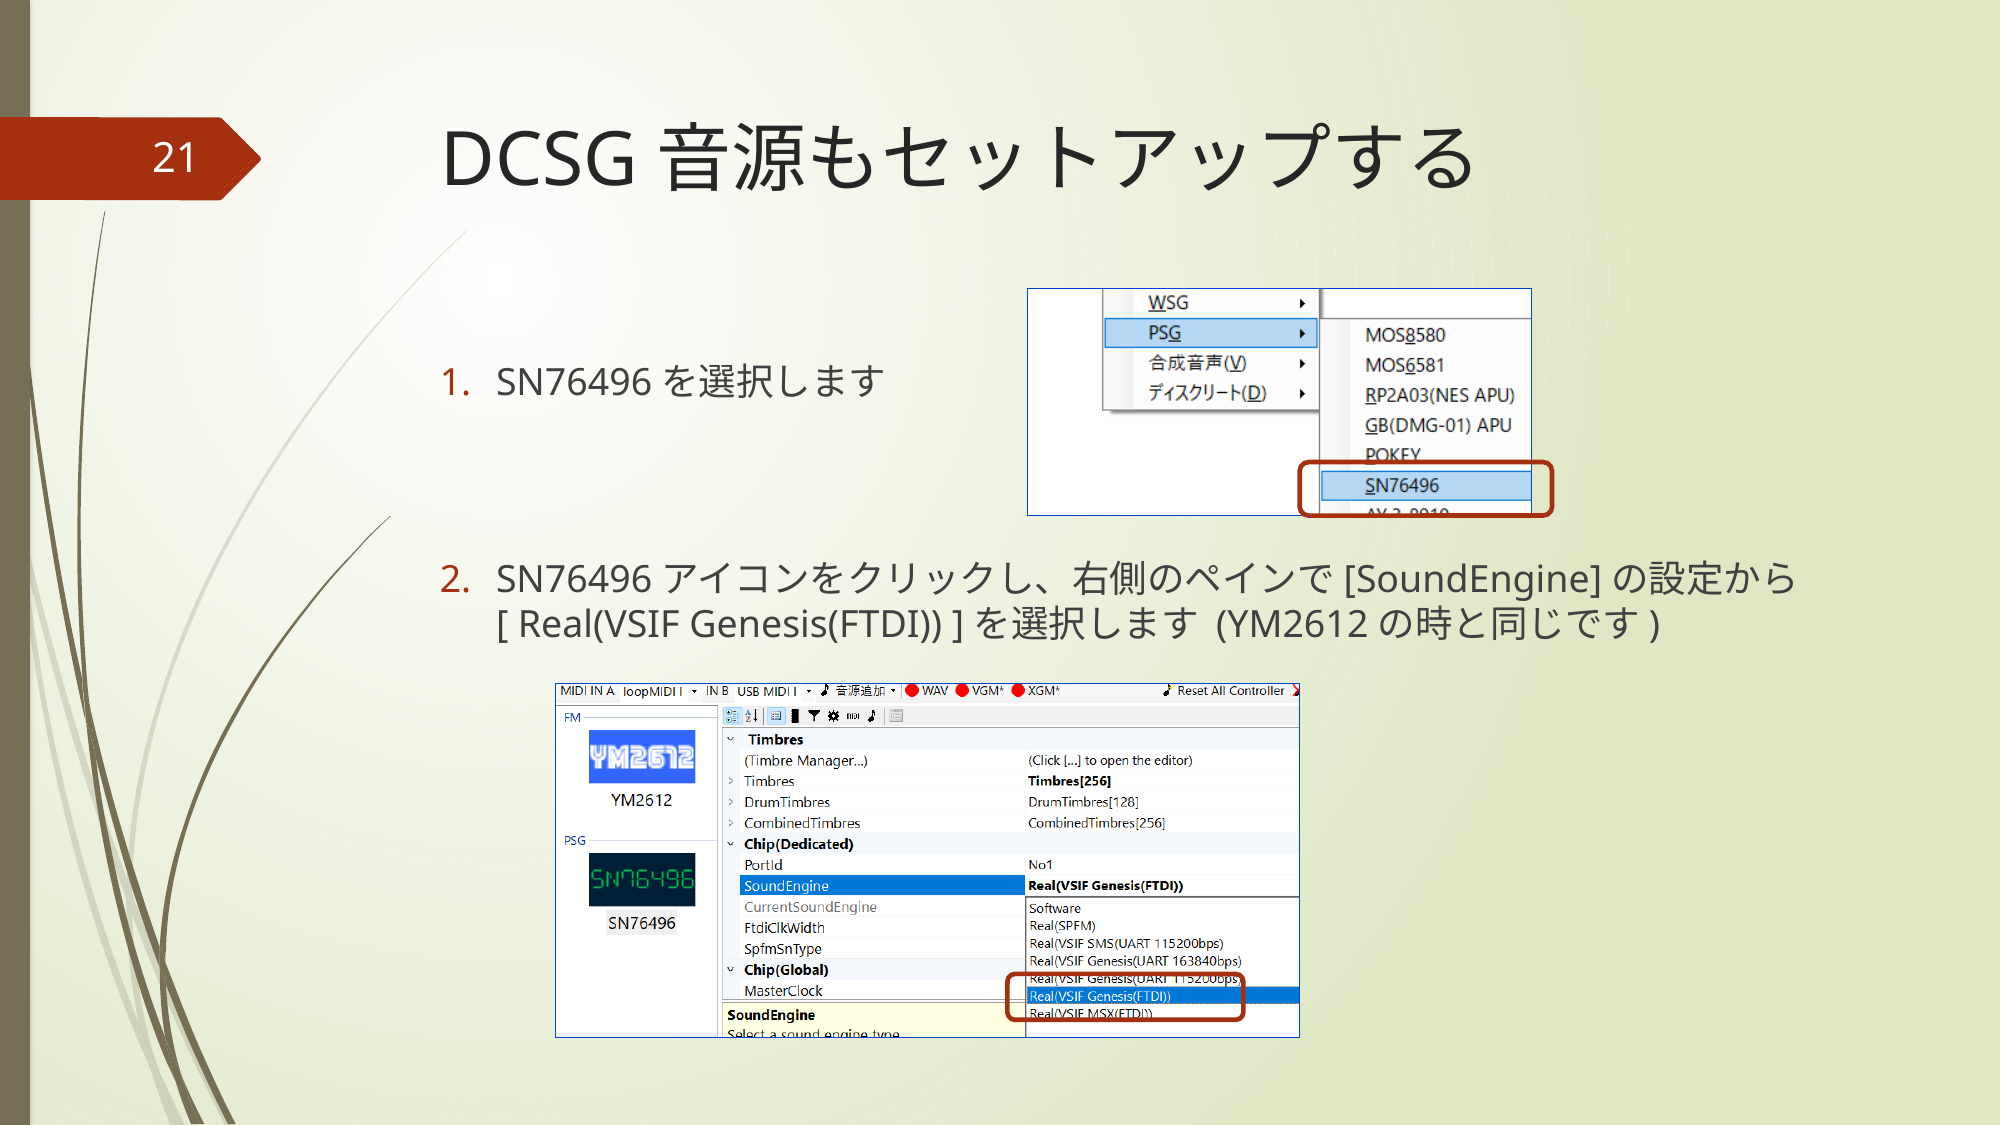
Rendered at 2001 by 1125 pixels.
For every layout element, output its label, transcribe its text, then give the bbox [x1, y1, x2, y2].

slide_number 21 [87, 129, 216, 190]
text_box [554, 682, 1300, 1038]
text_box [1027, 287, 1553, 516]
text_box SN76496を選択します SN76496アイコンをクリックし、右側のペインで[SoundEngine]の設定から[ Real(VSIF Genesis(FTDI)) ]を選択します (YM2612の時と同じです) [424, 350, 1888, 1116]
title DCSG音源もセットアップする [425, 102, 1888, 313]
